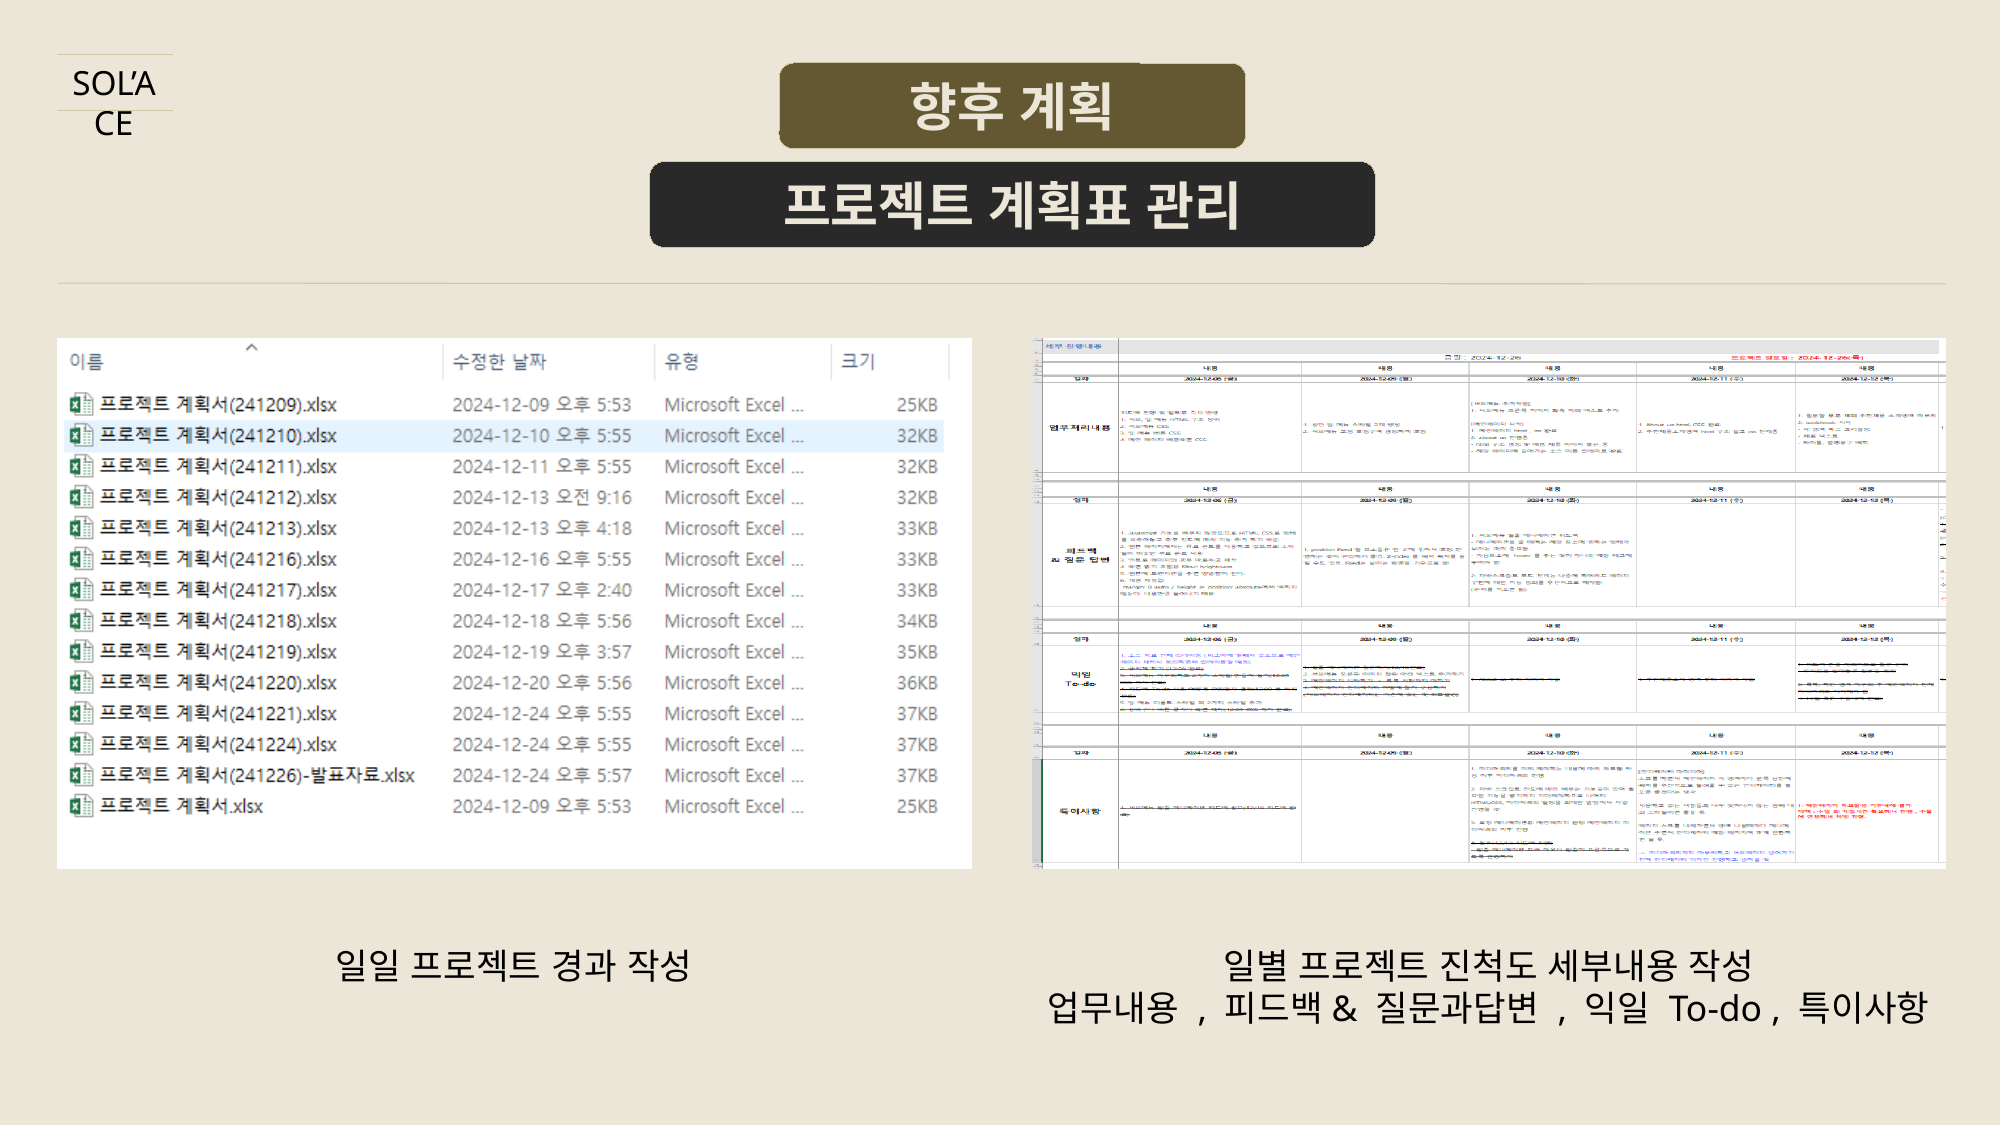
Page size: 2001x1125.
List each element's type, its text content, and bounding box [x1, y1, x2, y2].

picture [57, 338, 972, 870]
text_box SOL’ACE [57, 55, 171, 110]
text_box 일일 프로젝트 경과 작성 [57, 936, 971, 994]
text_box SOL’ACE [57, 111, 171, 150]
text_box 프로젝트 계획표 관리 [649, 161, 1376, 248]
picture [1031, 338, 1946, 869]
text_box 일별 프로젝트 진척도 세부내용 작성 업무내용 , 피드백& 질문과답변 , 익일 To-do , 특이사항 [1031, 936, 1946, 1037]
text_box 향후 계획 [778, 62, 1246, 149]
